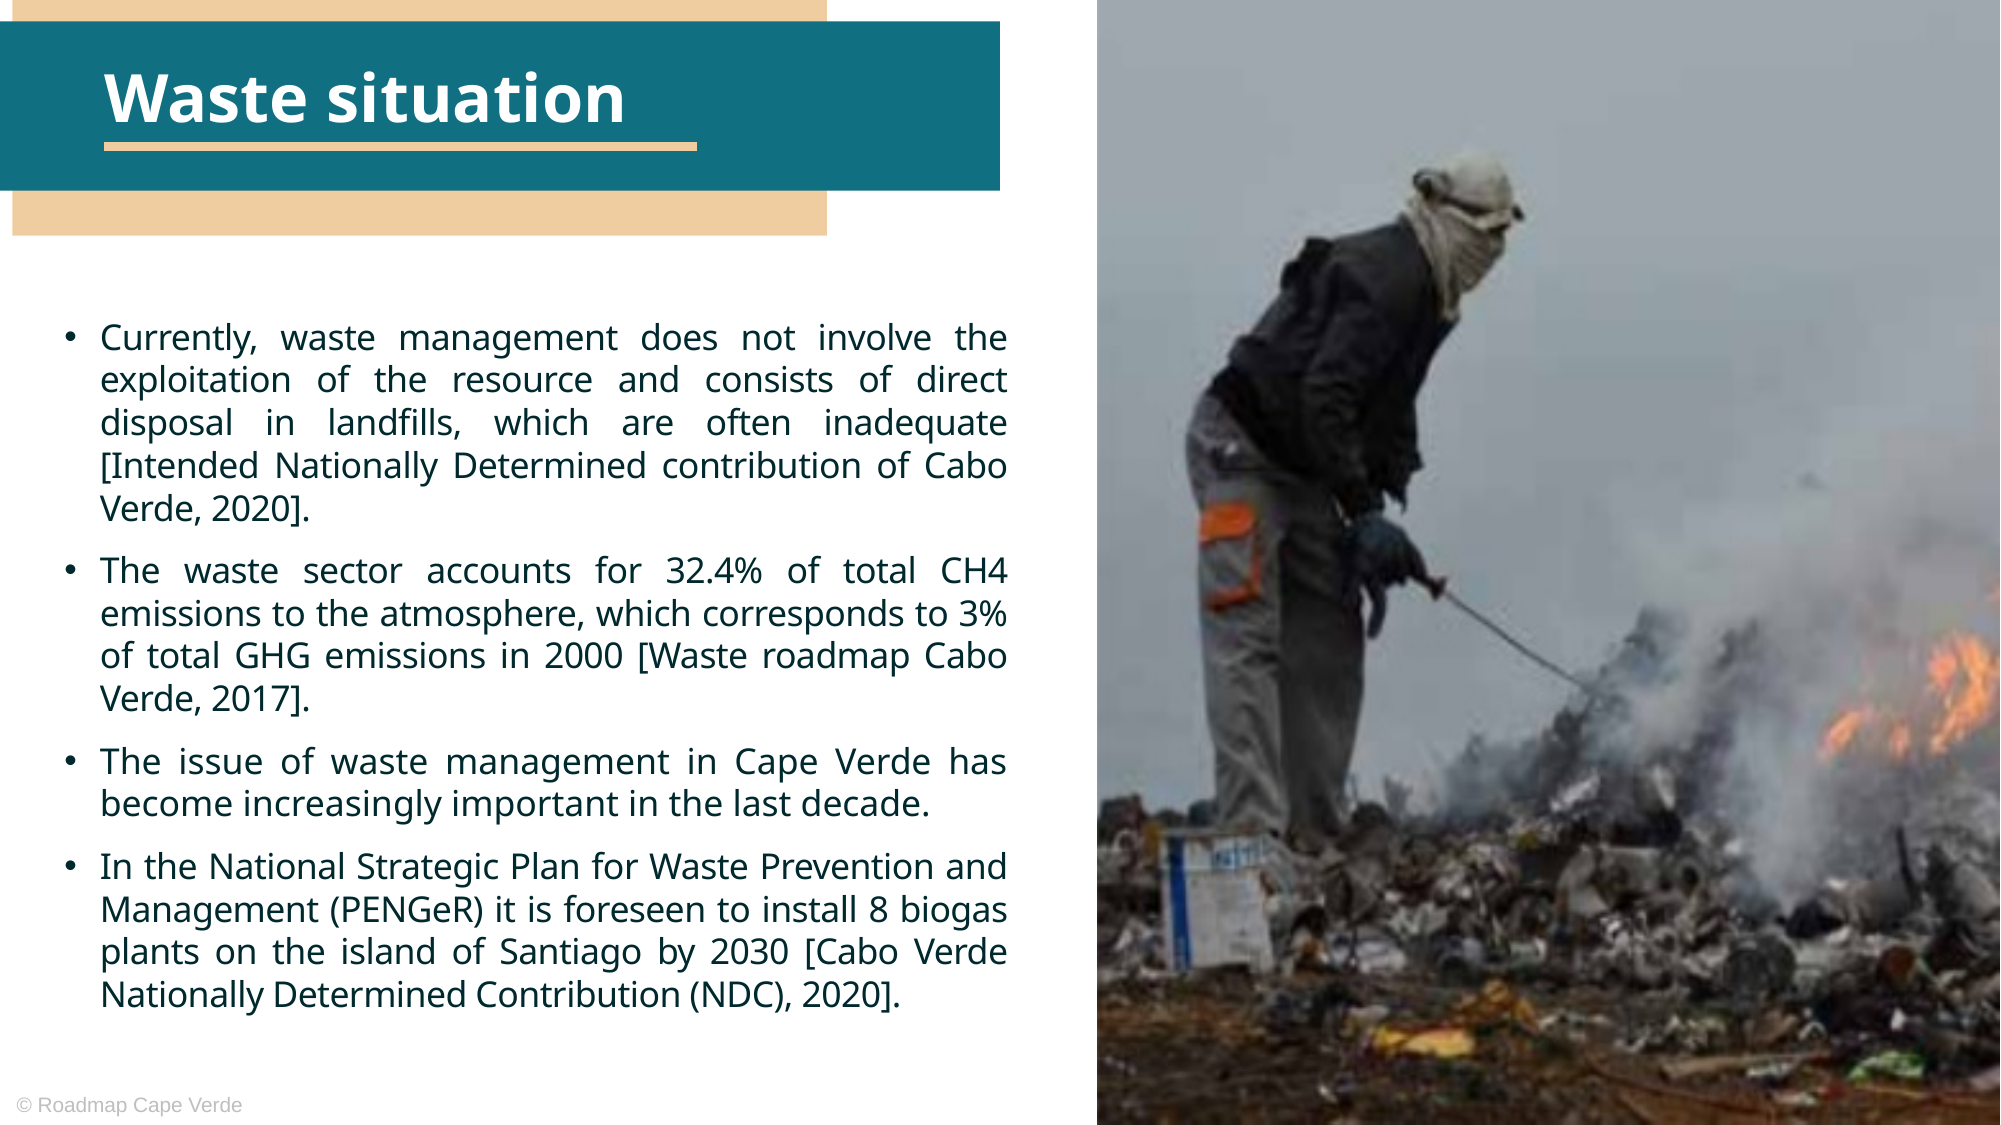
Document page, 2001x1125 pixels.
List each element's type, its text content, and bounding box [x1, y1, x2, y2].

text_box [0, 21, 1000, 191]
title Waste situation [89, 32, 1049, 170]
text_box [12, 191, 827, 236]
text_box Currently, waste management does not involve the exploitation of the resource and consists of direct disposal in landfills, which are often inadequate [Intended Nationally Determined contribution of Cabo Verde, 2020]. The waste sector accounts for 32.4% of total CH4 emissions to the atmosphere, which corresponds to 3% of total GHG emissions in 2000 [Waste roadmap Cabo Verde, 2017]. The issue of waste management in Cape Verde has become increasingly important in the last decade. In the National Strategic Plan for Waste Prevention and Management (PENGeR) it is foreseen to install 8 biogas plants on the island of Santiago by 2030 [Cabo Verde Nationally Determined Contribution (NDC), 2020]. [49, 307, 1023, 1031]
picture [1097, 0, 2000, 1125]
text_box [12, 0, 827, 21]
text_box © Roadmap Cape Verde [1, 1084, 258, 1125]
